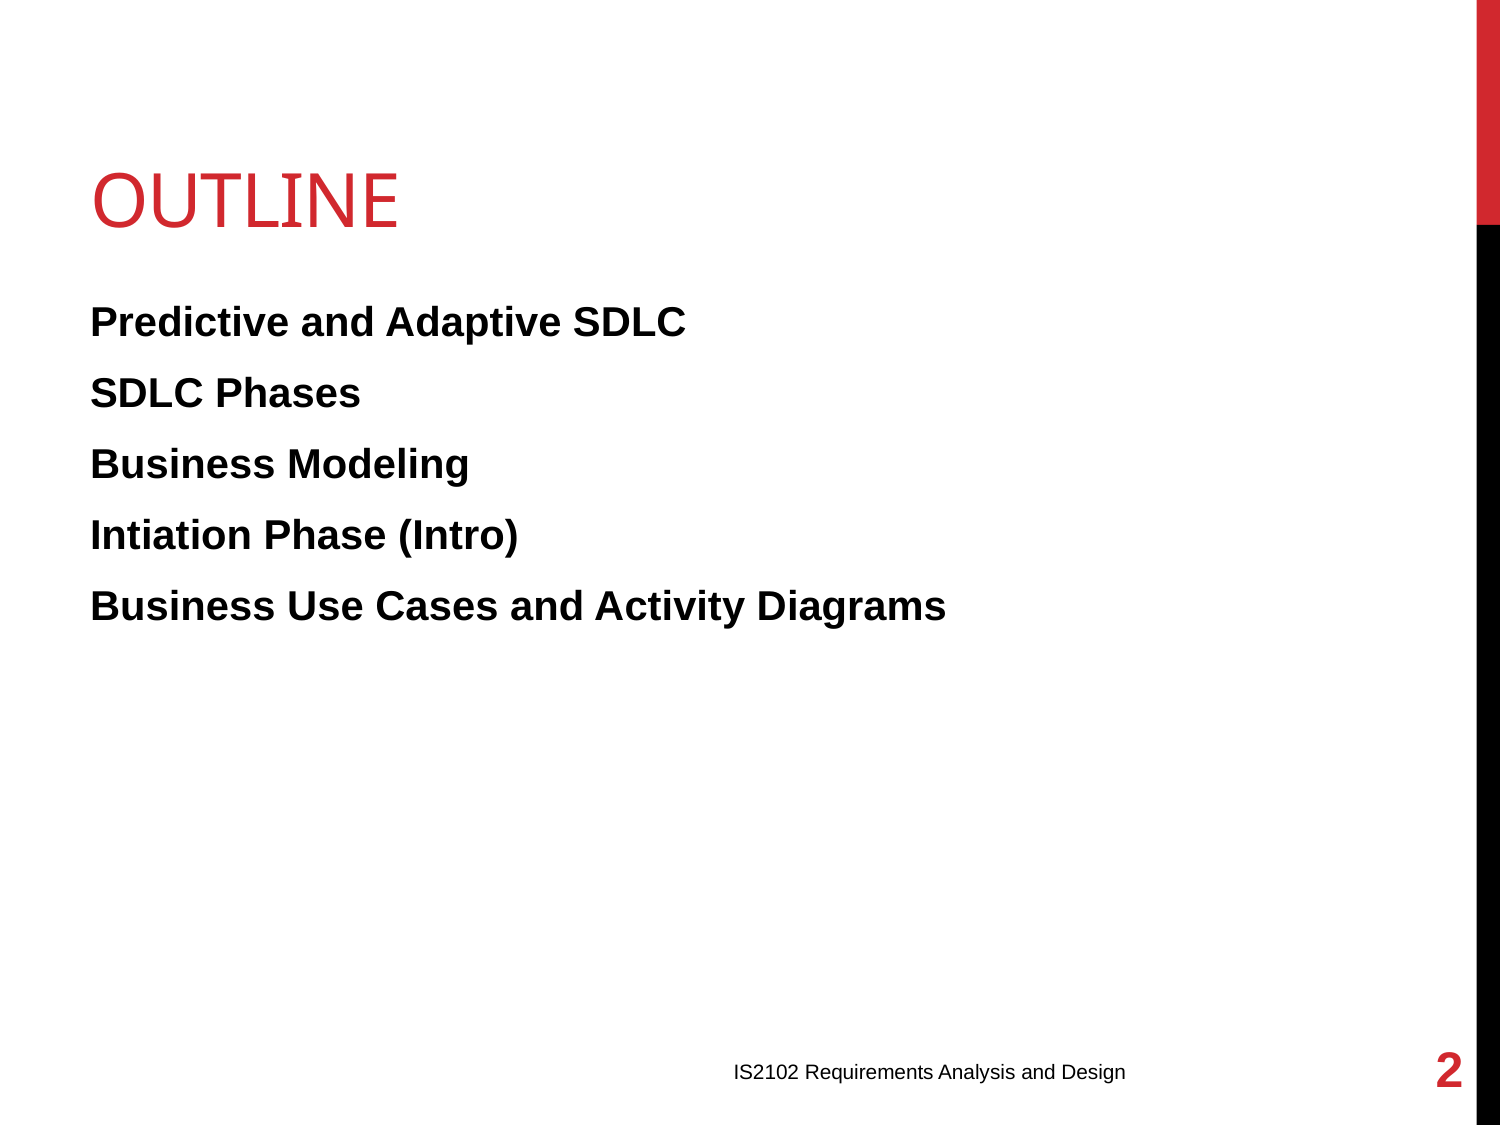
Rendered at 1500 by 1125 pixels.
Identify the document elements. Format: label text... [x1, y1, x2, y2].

footer IS2102 Requirements Analysis and Design [718, 1051, 1238, 1112]
title Outline [75, 25, 1025, 250]
list Predictive and Adaptive SDLC SDLC Phases Business Modeling Intiation Phase (Intro) Business Use Cases and Activity Diagrams [75, 287, 1325, 1005]
slide_number 2 [1262, 1037, 1479, 1098]
